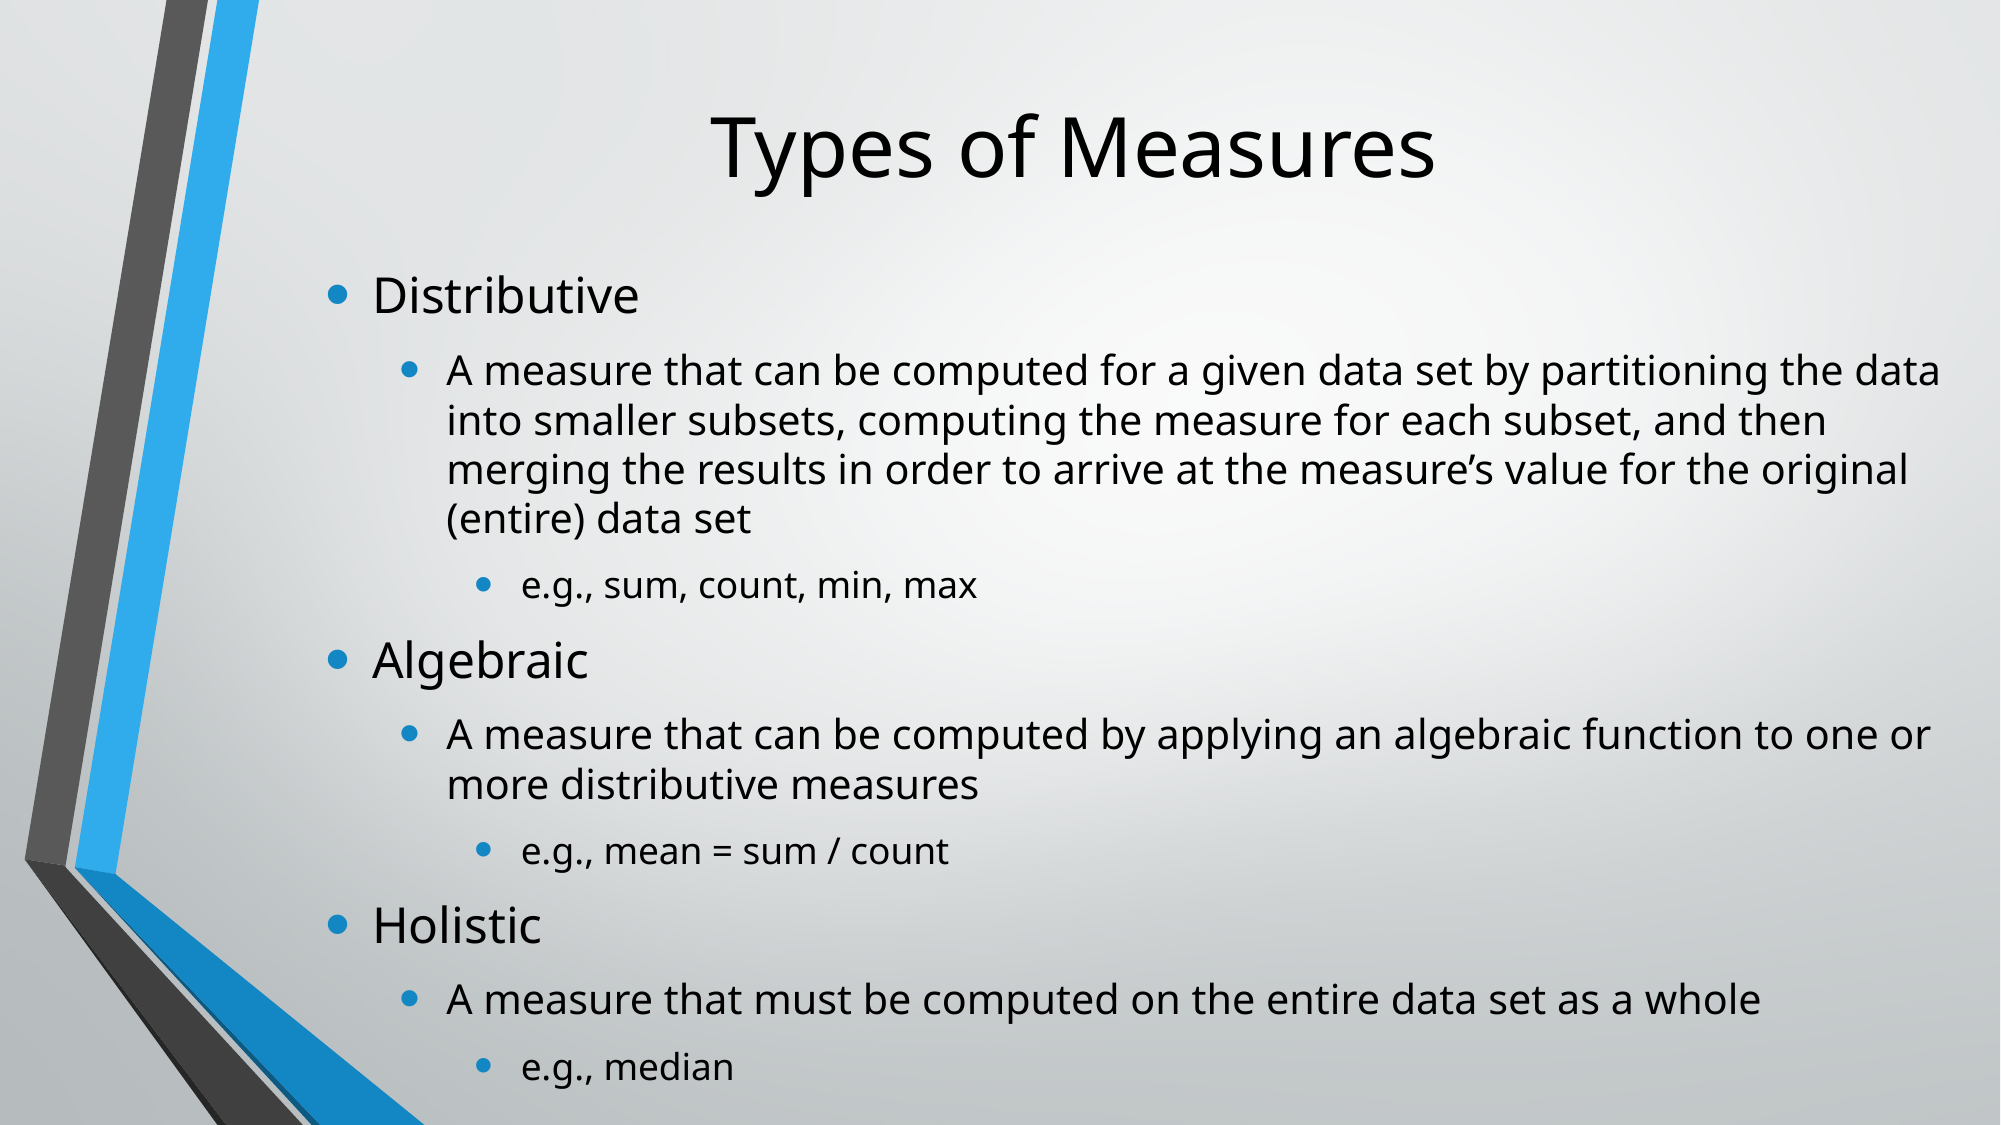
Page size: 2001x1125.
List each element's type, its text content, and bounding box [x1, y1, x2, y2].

title Types of Measures [252, 0, 1896, 288]
list Distributive A measure that can be computed for a given data set by partitioning the data into smaller subsets, computing the measure for each subset, and then merging the results in order to arrive at the measure’s value for the original (entire) data set e.g., sum, count, min, max Algebraic A measure that can be computed by applying an algebraic function to one or more distributive measures e.g., mean = sum / count Holistic A measure that must be computed on the entire data set as a whole e.g., median [310, 252, 1959, 1099]
